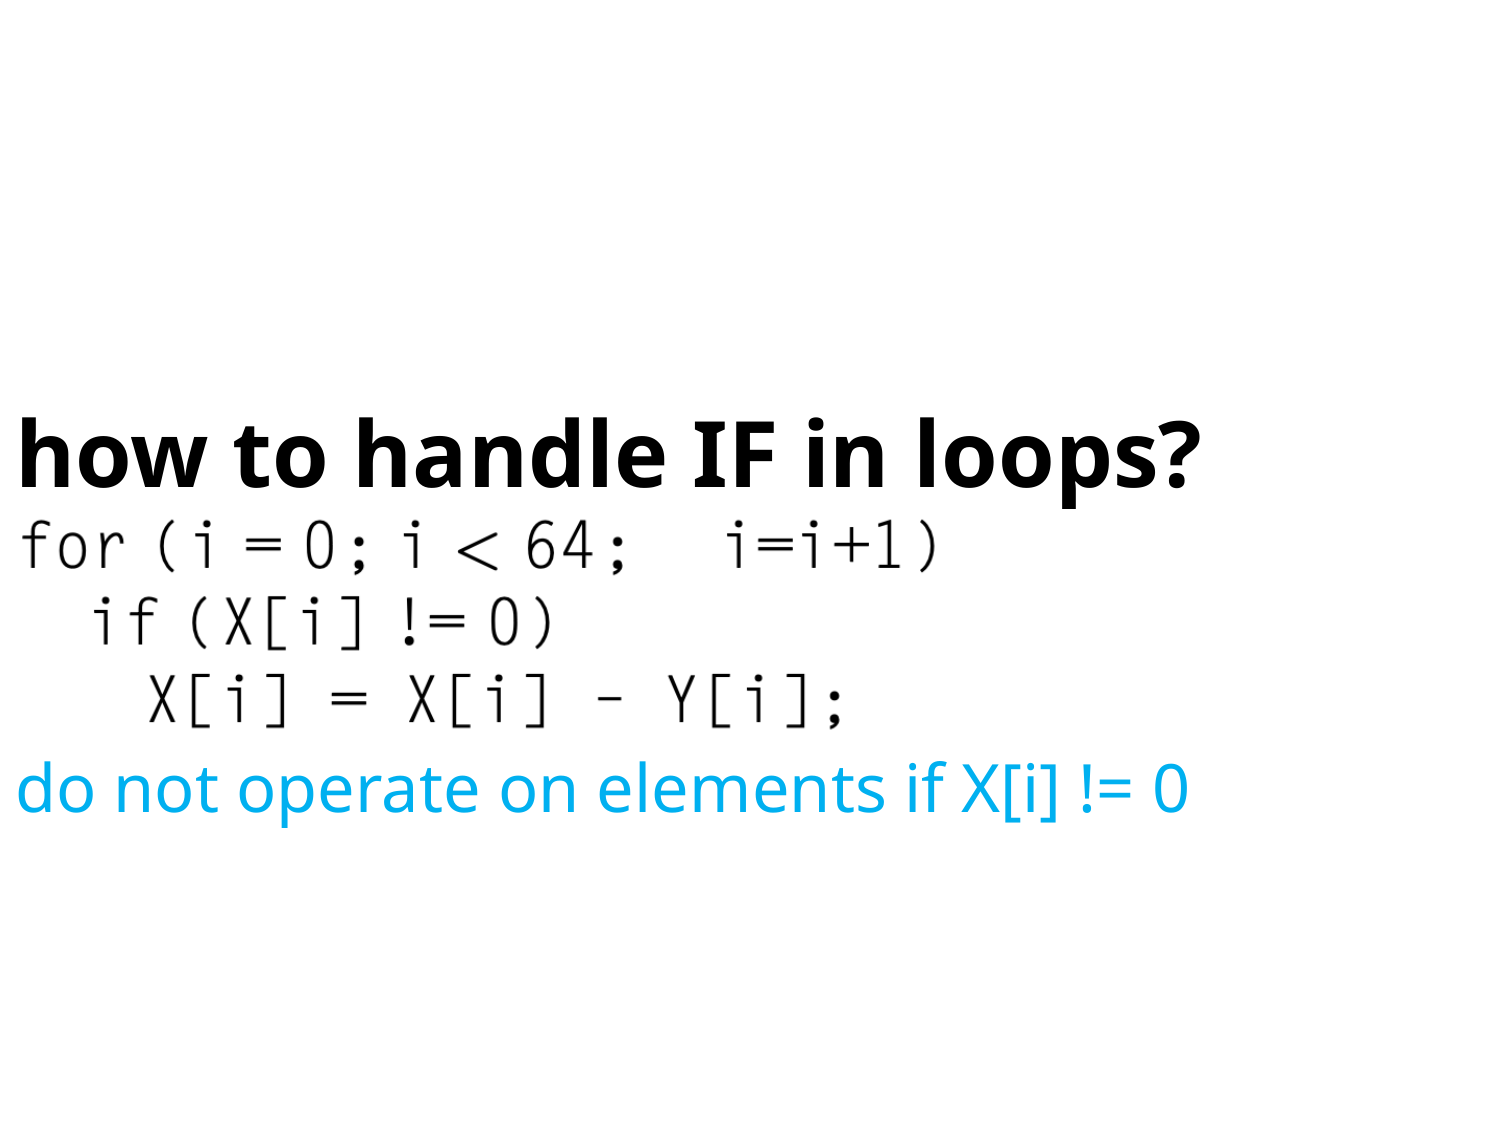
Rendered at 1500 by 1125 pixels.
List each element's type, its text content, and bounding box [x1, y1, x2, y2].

picture [17, 505, 943, 740]
title how to handle IF in loops? [0, 349, 1500, 663]
text_box do not operate on elements if X[i] != 0 [0, 663, 1500, 1000]
